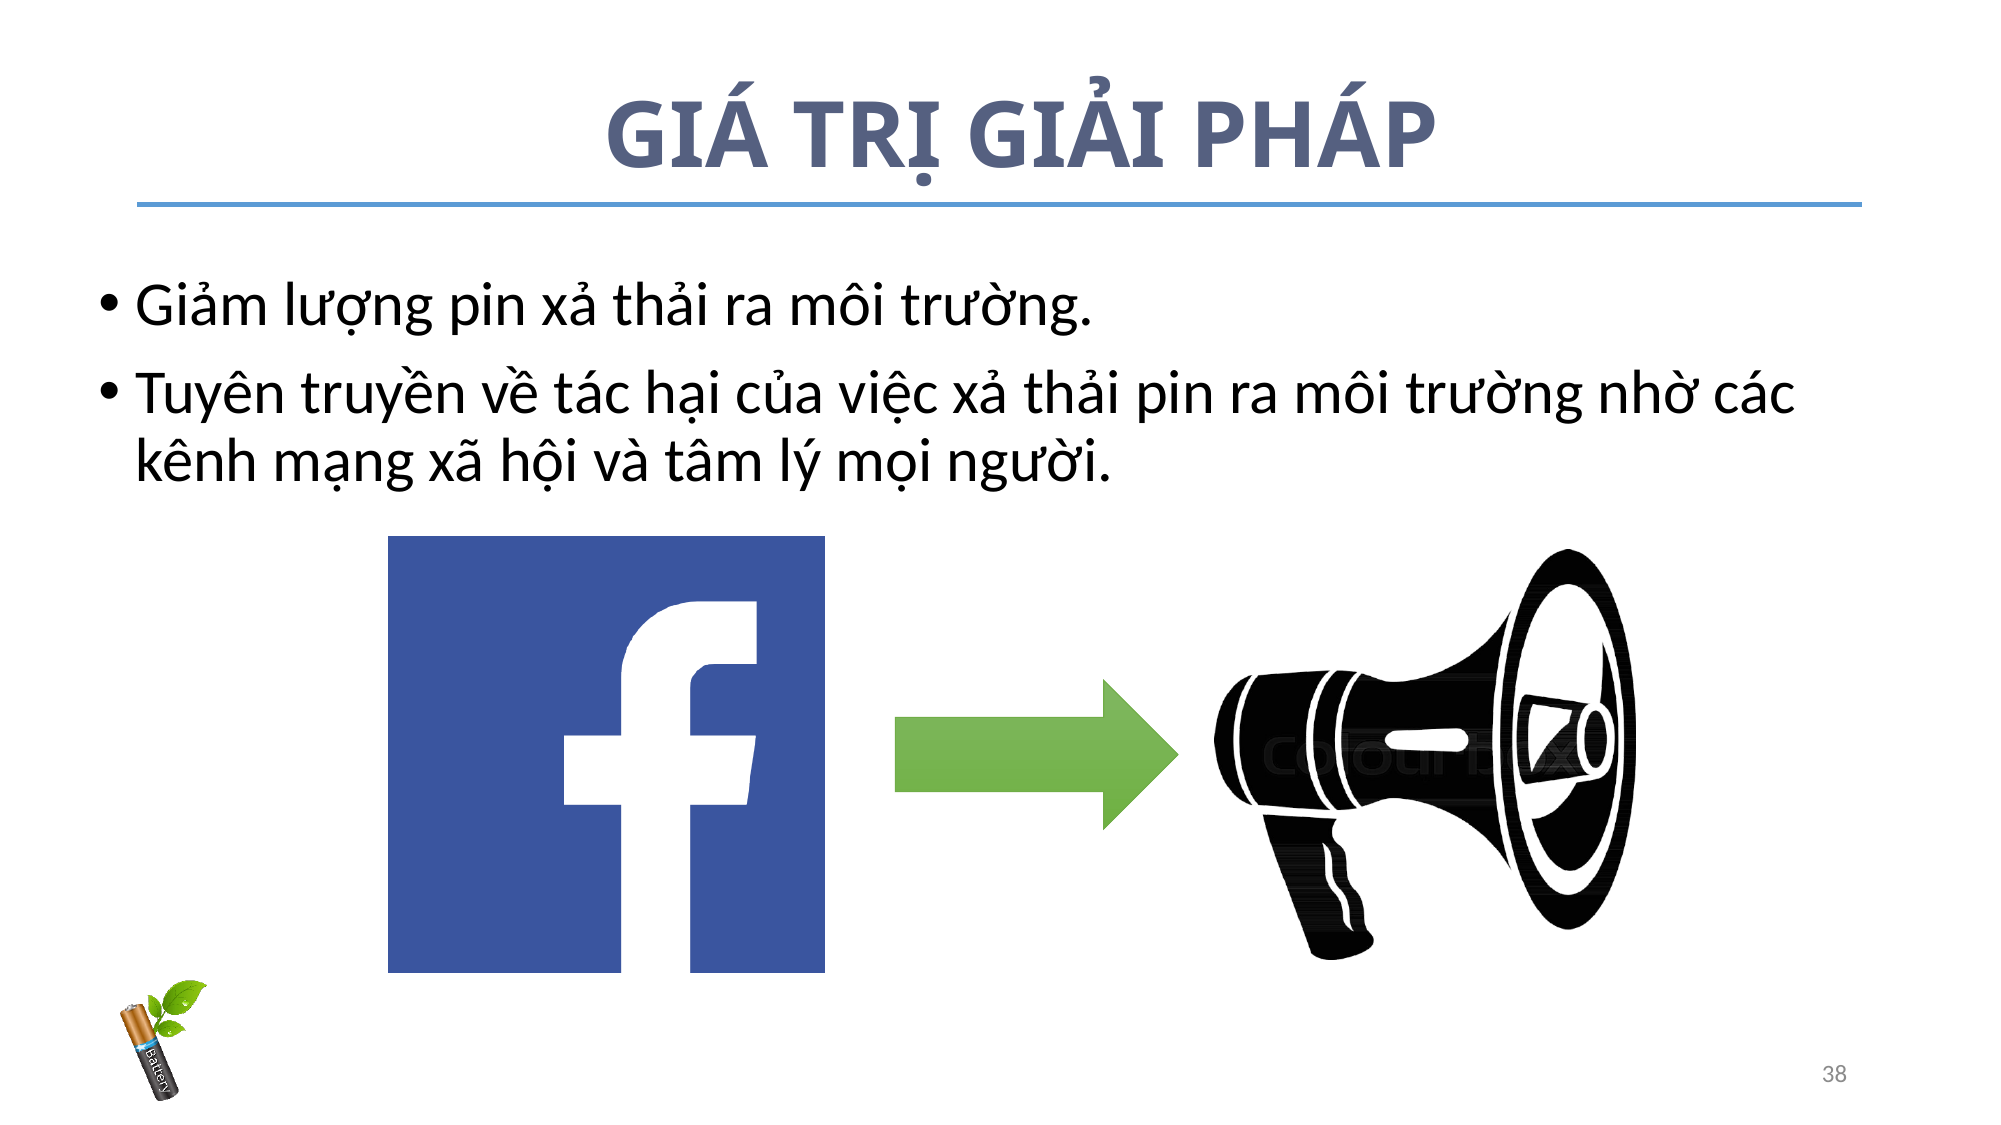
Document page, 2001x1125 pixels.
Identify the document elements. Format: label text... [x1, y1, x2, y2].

text_box GIÁ TRỊ GIẢI PHÁP [588, 68, 1478, 194]
slide_number 38 [1412, 1042, 1863, 1103]
list Giảm lượng pin xả thải ra môi trường. Tuyên truyền về tác hại của việc xả thải pin ra môi trường nhờ các kênh mạng xã hội và tâm lý mọi người. [83, 264, 1821, 978]
text_box [894, 679, 1179, 831]
picture [388, 536, 825, 973]
picture [105, 972, 220, 1103]
picture [1214, 549, 1636, 960]
